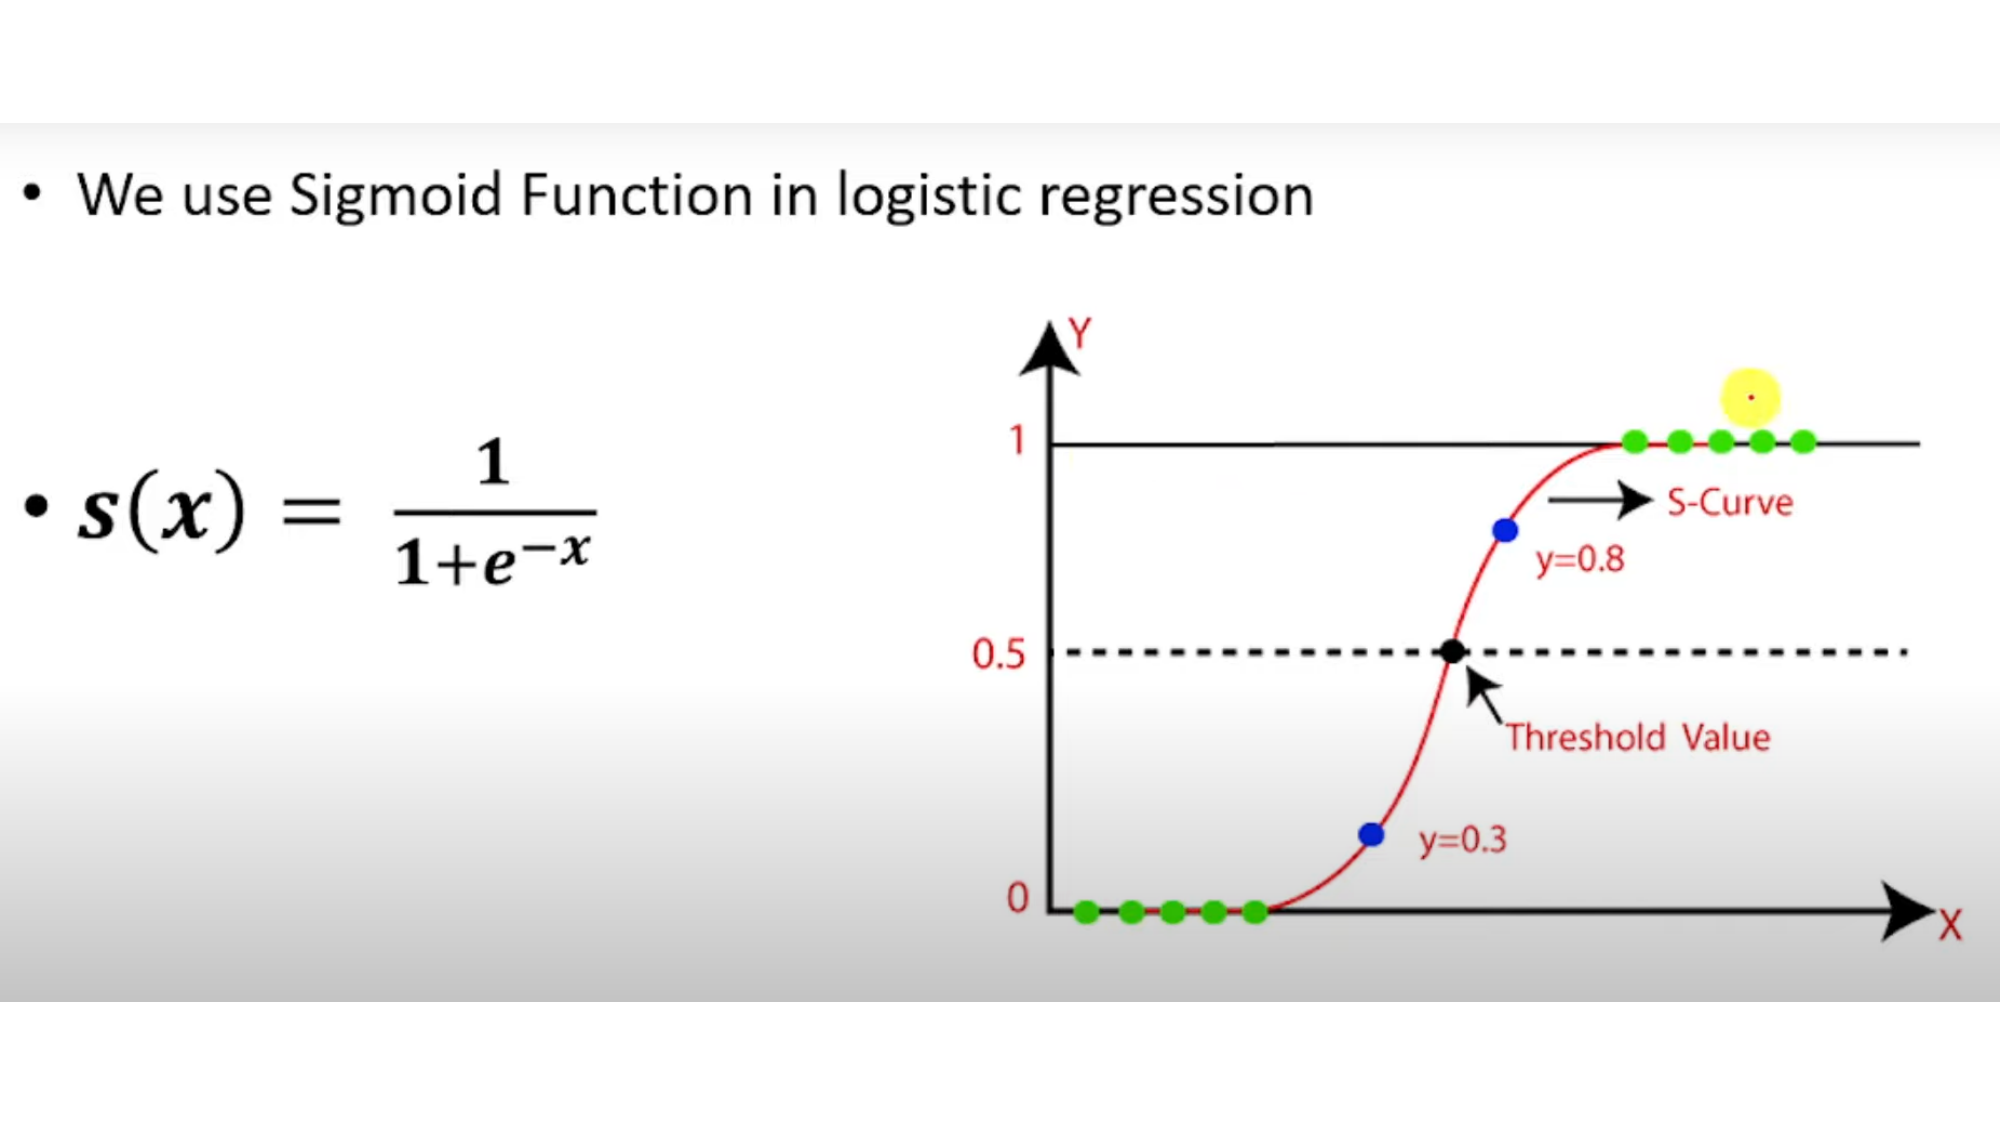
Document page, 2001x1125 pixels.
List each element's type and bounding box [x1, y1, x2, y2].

picture [0, 123, 2000, 1002]
